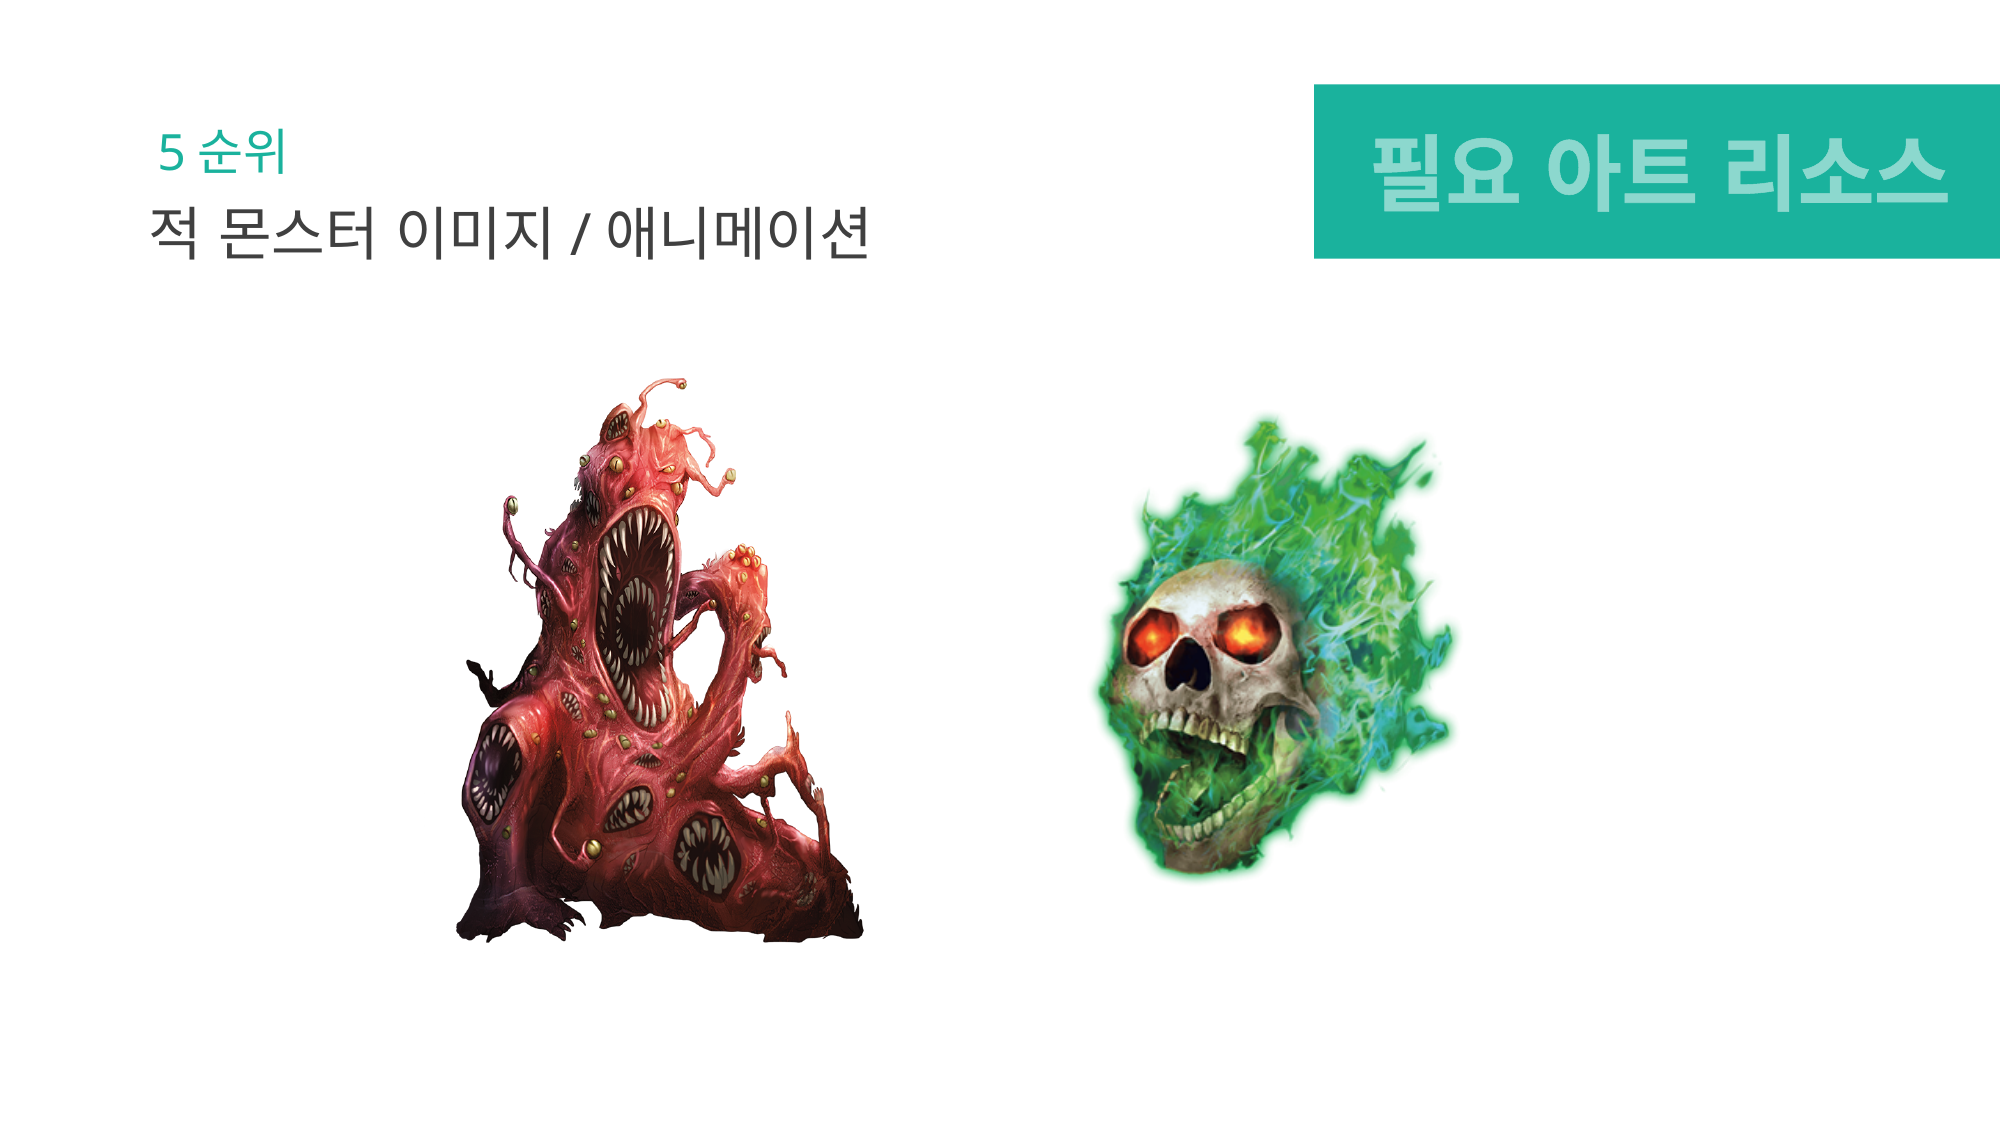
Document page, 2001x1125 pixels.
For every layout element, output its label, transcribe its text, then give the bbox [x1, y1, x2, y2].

text_box 5순위 [142, 113, 305, 189]
text_box [1313, 83, 2000, 260]
picture [424, 324, 884, 975]
text_box 적 몬스터 이미지/애니메이션 [133, 189, 1109, 275]
text_box 필요 아트 리소스 [1354, 113, 1966, 229]
picture [1086, 403, 1465, 895]
